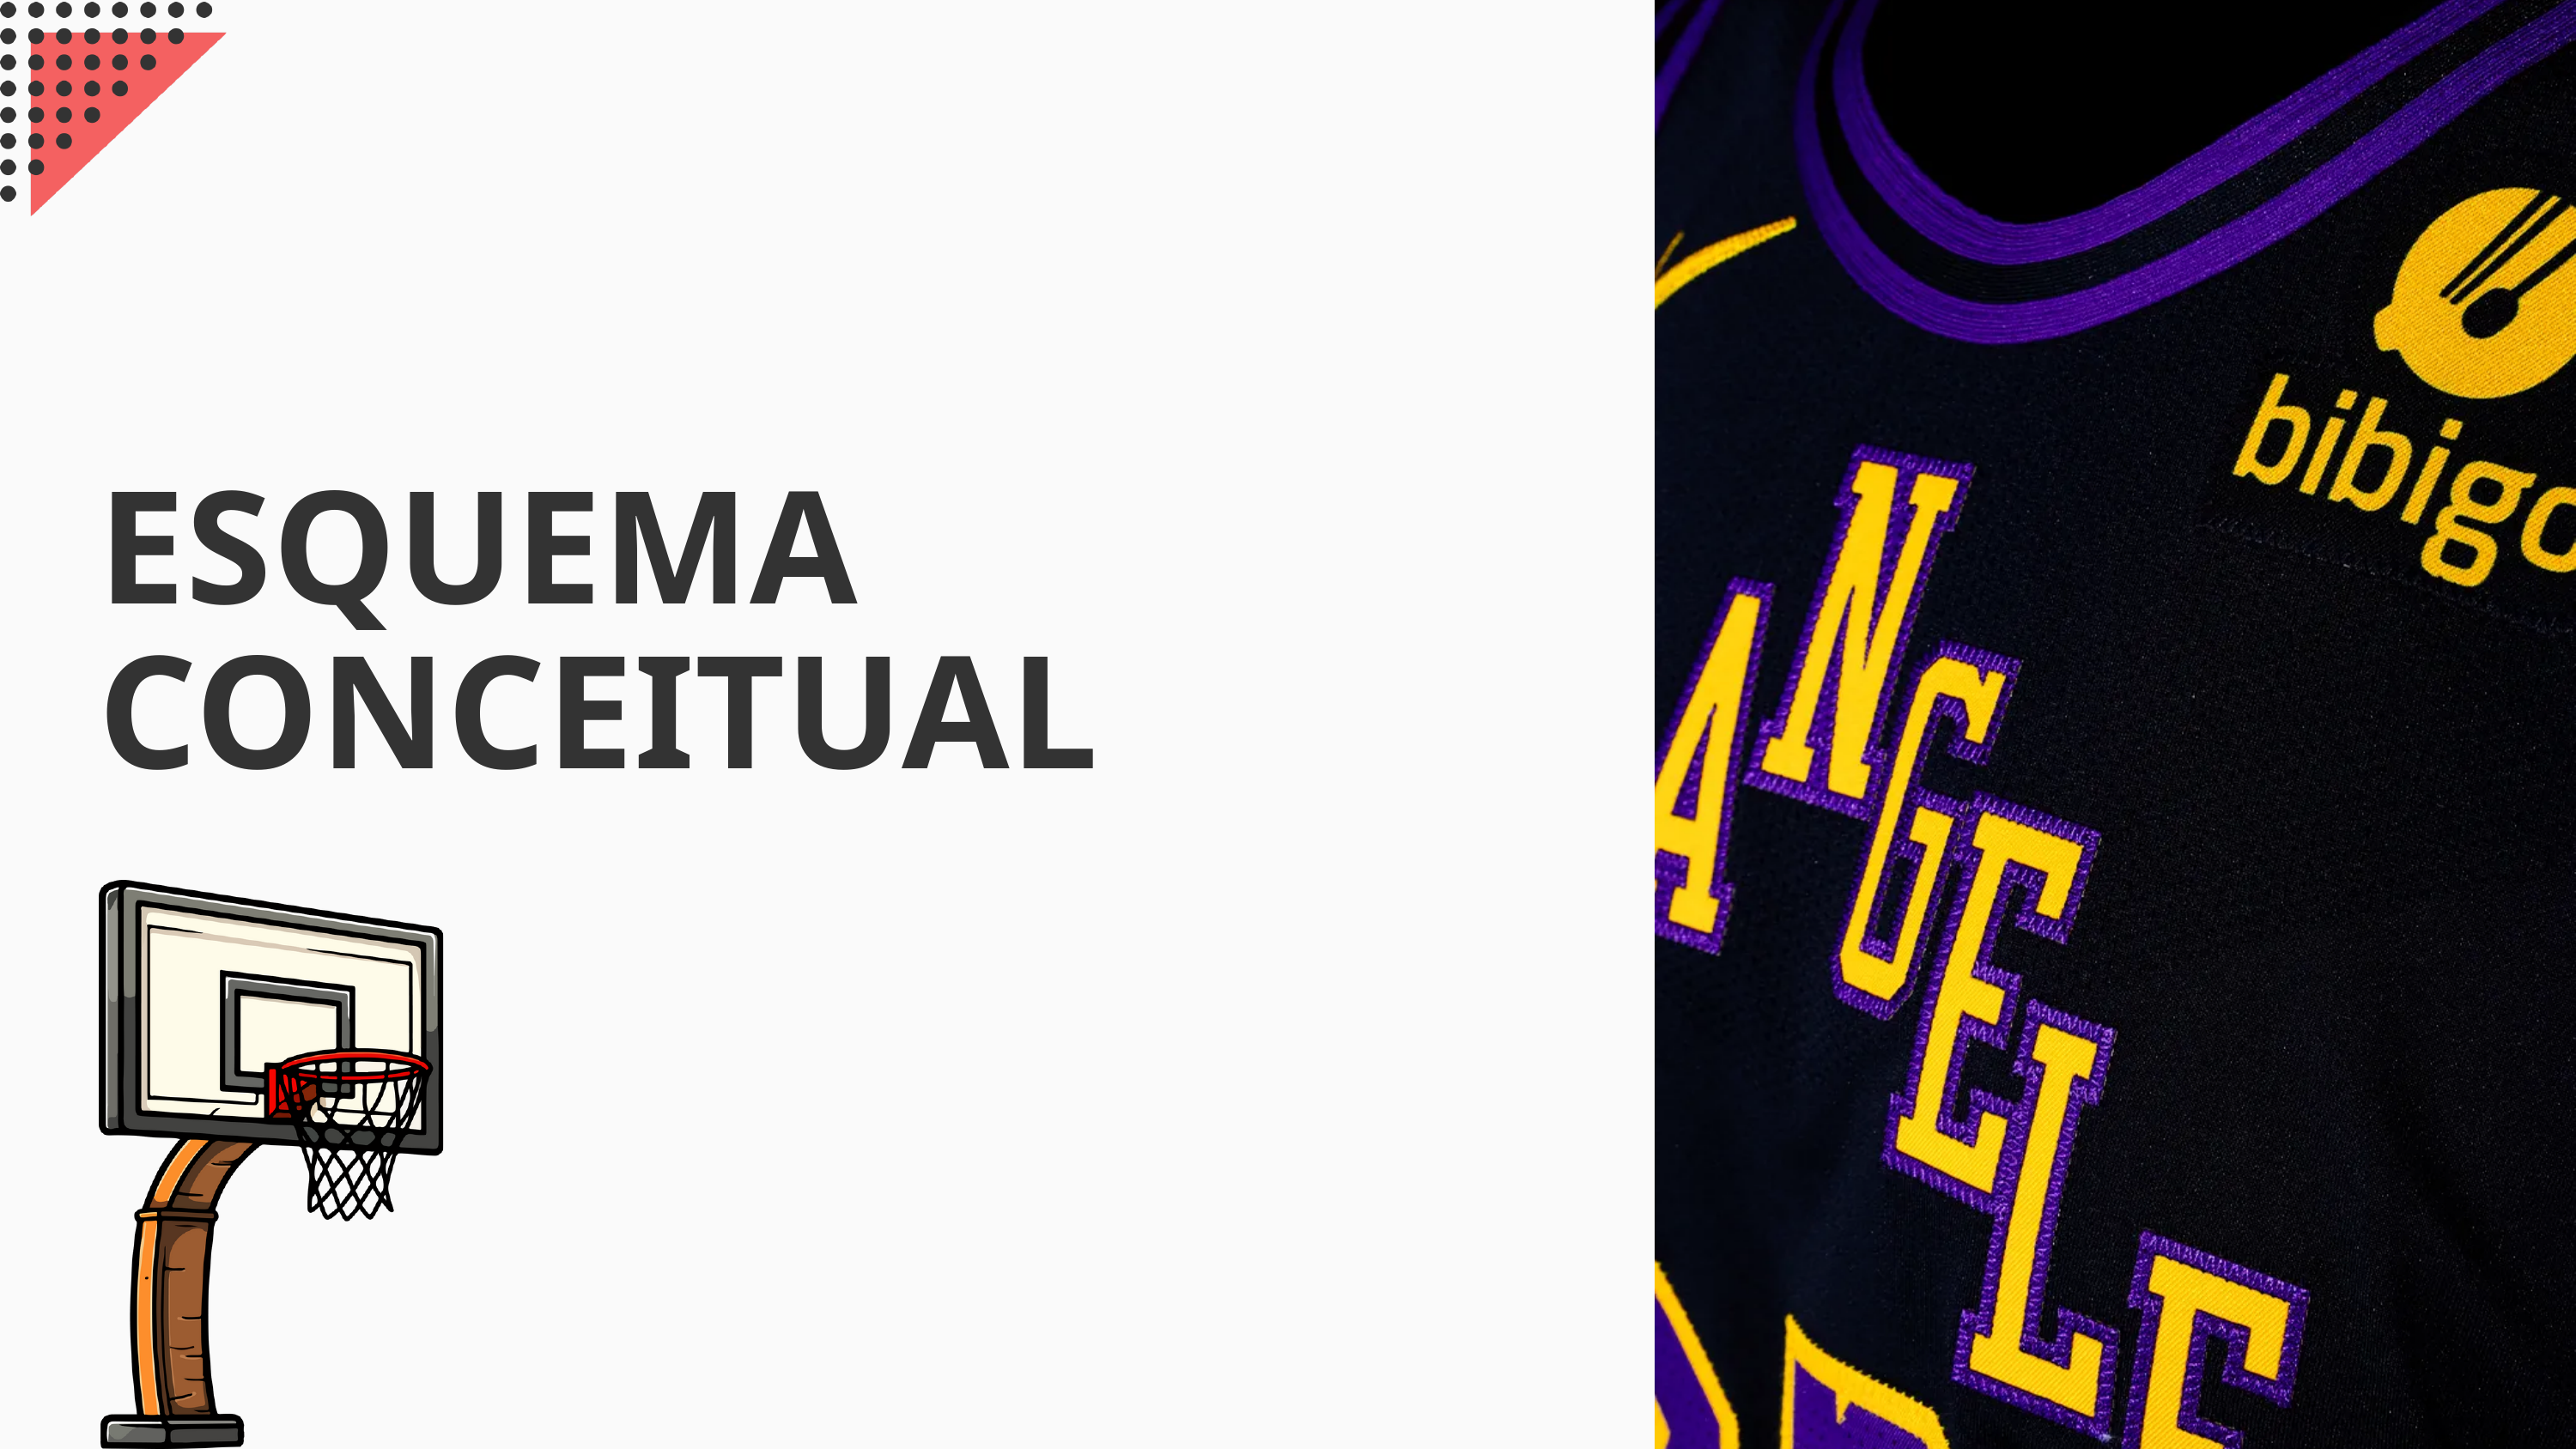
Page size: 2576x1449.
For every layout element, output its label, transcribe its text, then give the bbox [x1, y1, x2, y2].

text_box [98, 880, 444, 1449]
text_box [1654, 0, 2576, 1449]
text_box ESQUEMA CONCEITUAL [99, 471, 1340, 800]
text_box [0, 2, 227, 217]
